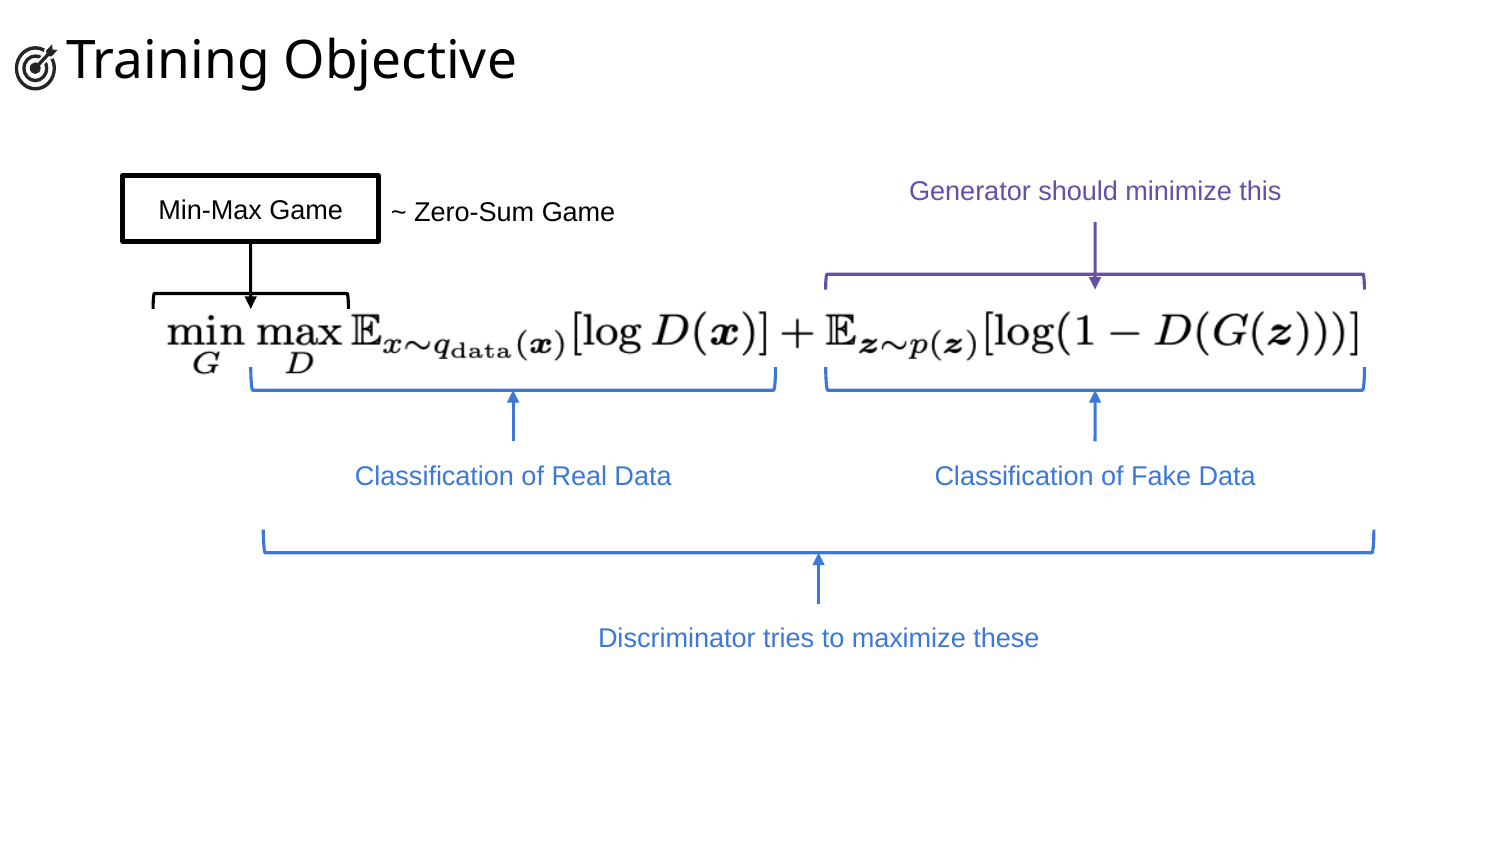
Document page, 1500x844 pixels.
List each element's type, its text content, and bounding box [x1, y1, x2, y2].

text_box Classification of Fake Data [863, 441, 1327, 507]
picture [145, 266, 249, 421]
text_box Discriminator tries to maximize these [340, 603, 1297, 670]
text_box Min-Max Game [122, 175, 374, 242]
text_box [263, 529, 1374, 553]
text_box Generator should minimize this [863, 156, 1328, 223]
title Training Objective [51, 10, 1449, 105]
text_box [14, 44, 58, 91]
text_box ~ Zero-Sum Game [374, 175, 631, 247]
text_box Classification of Real Data [287, 441, 740, 507]
picture [251, 266, 1365, 421]
